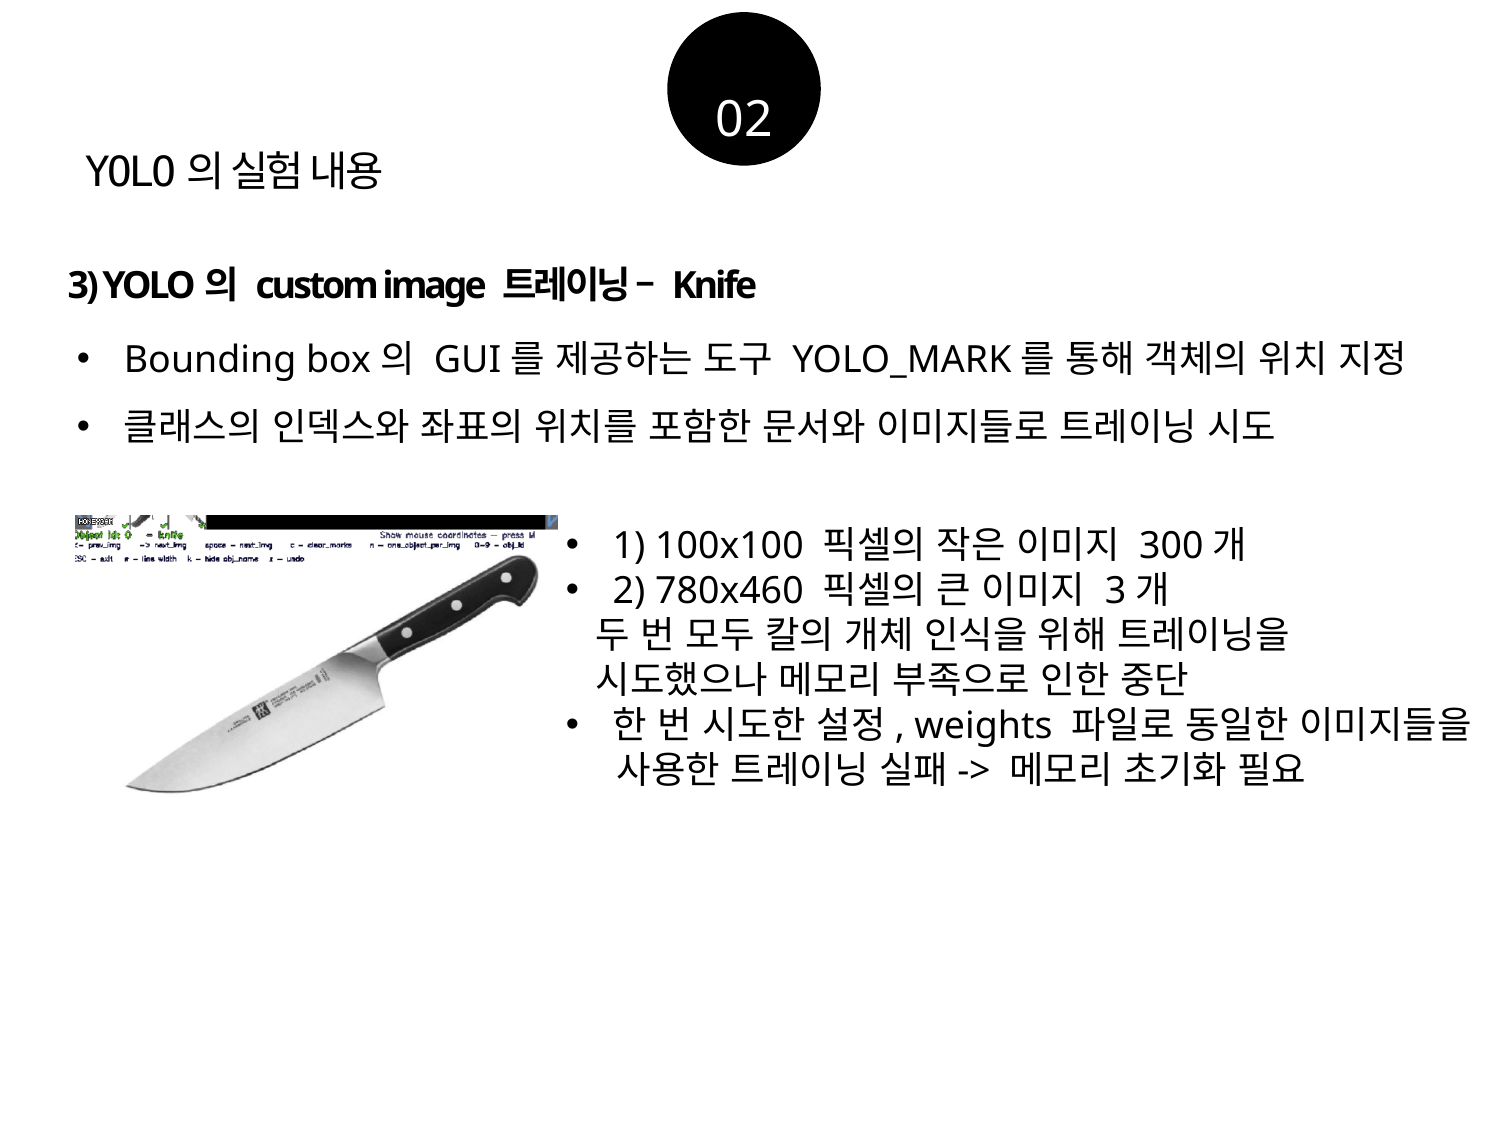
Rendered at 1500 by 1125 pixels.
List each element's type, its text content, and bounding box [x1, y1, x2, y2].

picture [75, 514, 558, 803]
text_box [665, 10, 823, 78]
text_box YOLO의 실험 내용 [70, 137, 768, 202]
text_box [768, 154, 789, 164]
text_box Bounding box의 GUI를 제공하는 도구 YOLO_MARK를 통해 객체의 위치 지정 클래스의 인덱스와 좌표의 위치를 포함한 문서와 이미지들로 트레이닝 시도 [62, 305, 1423, 996]
text_box 1) 100x100 픽셀의 작은 이미지 300개 2) 780x460 픽셀의 큰 이미지 3개 두 번 모두 칼의 개체 인식을 위해 트레이닝을 시도했으나 메모리 부족으로 인한 중단 한 번 시도한 설정, weights 파일로 동일한 이미지들을 사용한 트레이닝 실패-> 메모리 초기화 필요 [551, 513, 1487, 889]
text_box 02 [655, 78, 833, 154]
text_box 3) YOLO의 custom image 트레이닝 – Knife [53, 253, 1164, 314]
